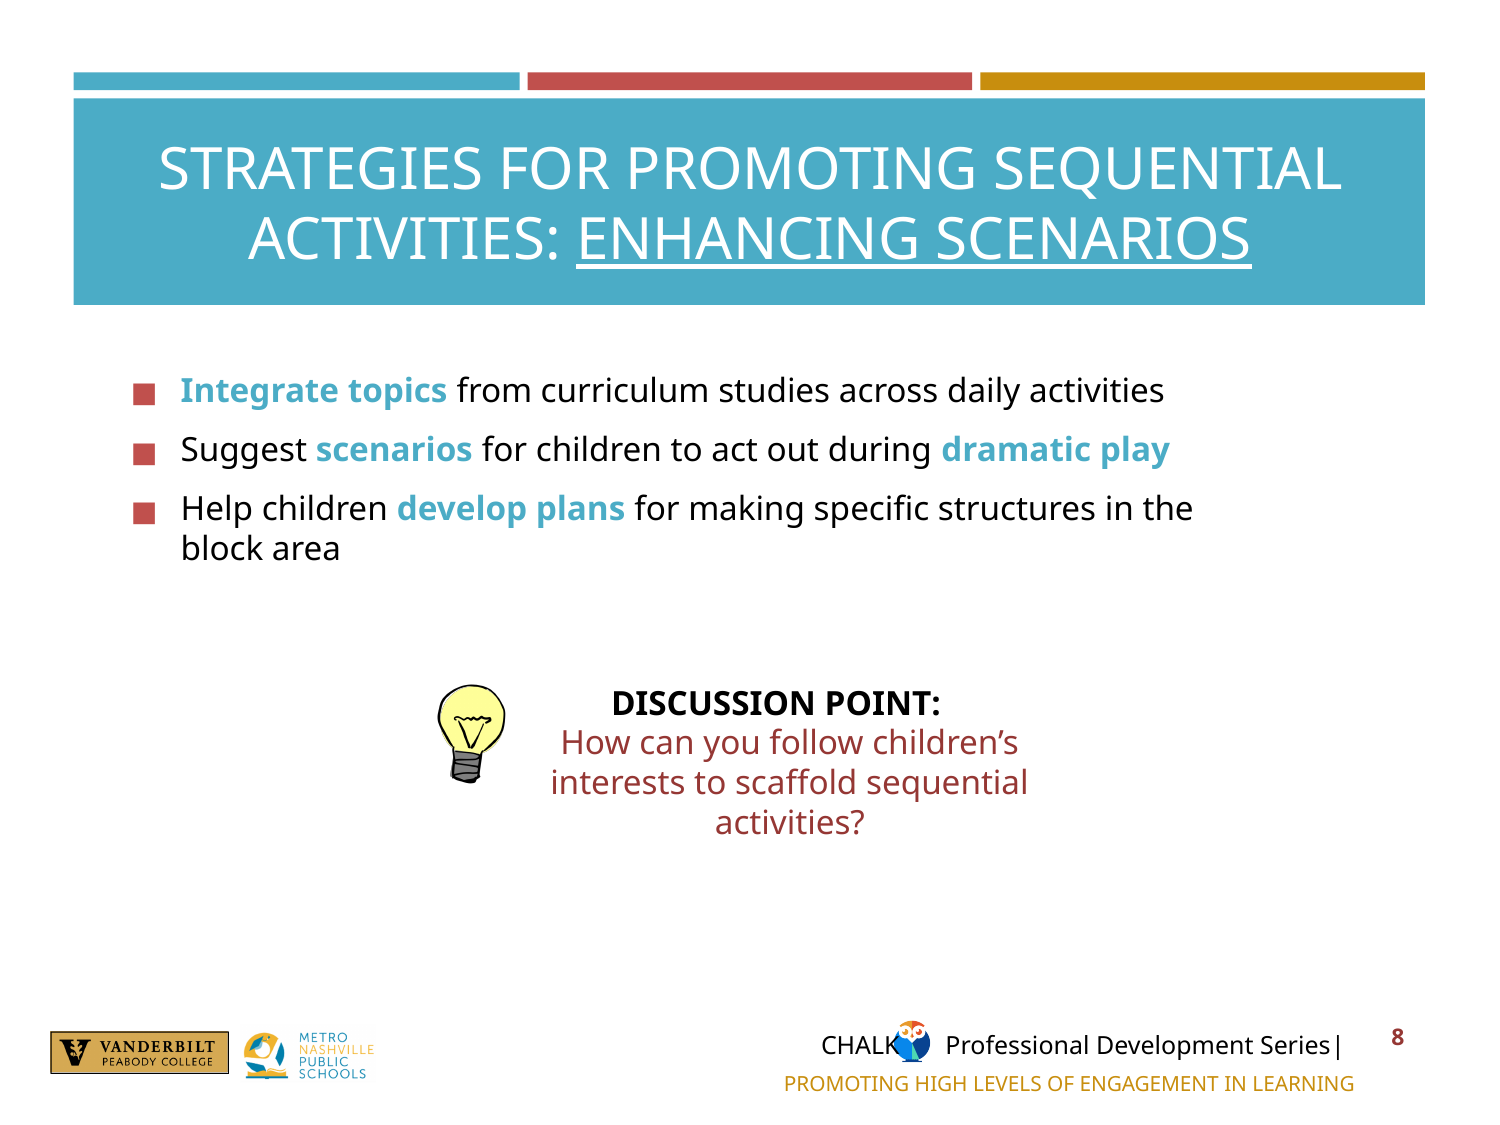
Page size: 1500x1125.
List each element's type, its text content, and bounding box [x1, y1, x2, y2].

title STRATEGIES FOR PROMOTING SEQUENTIAL ACTIVITIES: ENHANCING SCENARIOS [95, 112, 1406, 291]
picture [240, 1024, 376, 1083]
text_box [425, 674, 1087, 810]
list Integrate topics from curriculum studies across daily activities Suggest scenarios for children to act out during dramatic play Help children develop plans for making specific structures in the block area [115, 361, 1258, 999]
picture [50, 1031, 229, 1074]
picture [893, 1020, 931, 1063]
